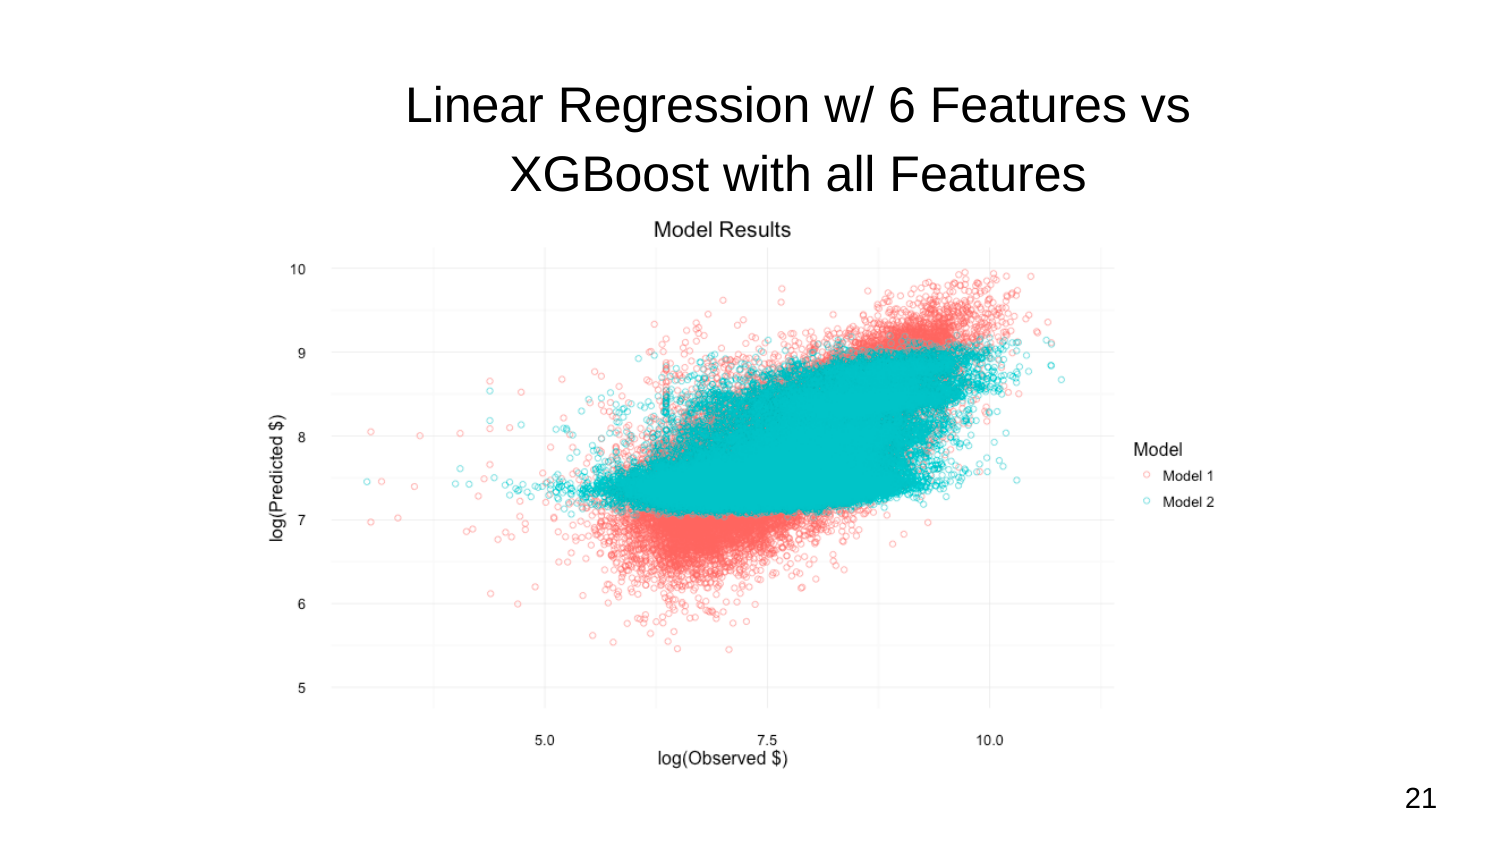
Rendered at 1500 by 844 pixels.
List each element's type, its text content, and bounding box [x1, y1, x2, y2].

slide_number 21 [1389, 764, 1480, 830]
picture [257, 212, 1243, 777]
title Linear Regression w/ 6 Features vs XGBoost with all Features [358, 48, 1239, 210]
